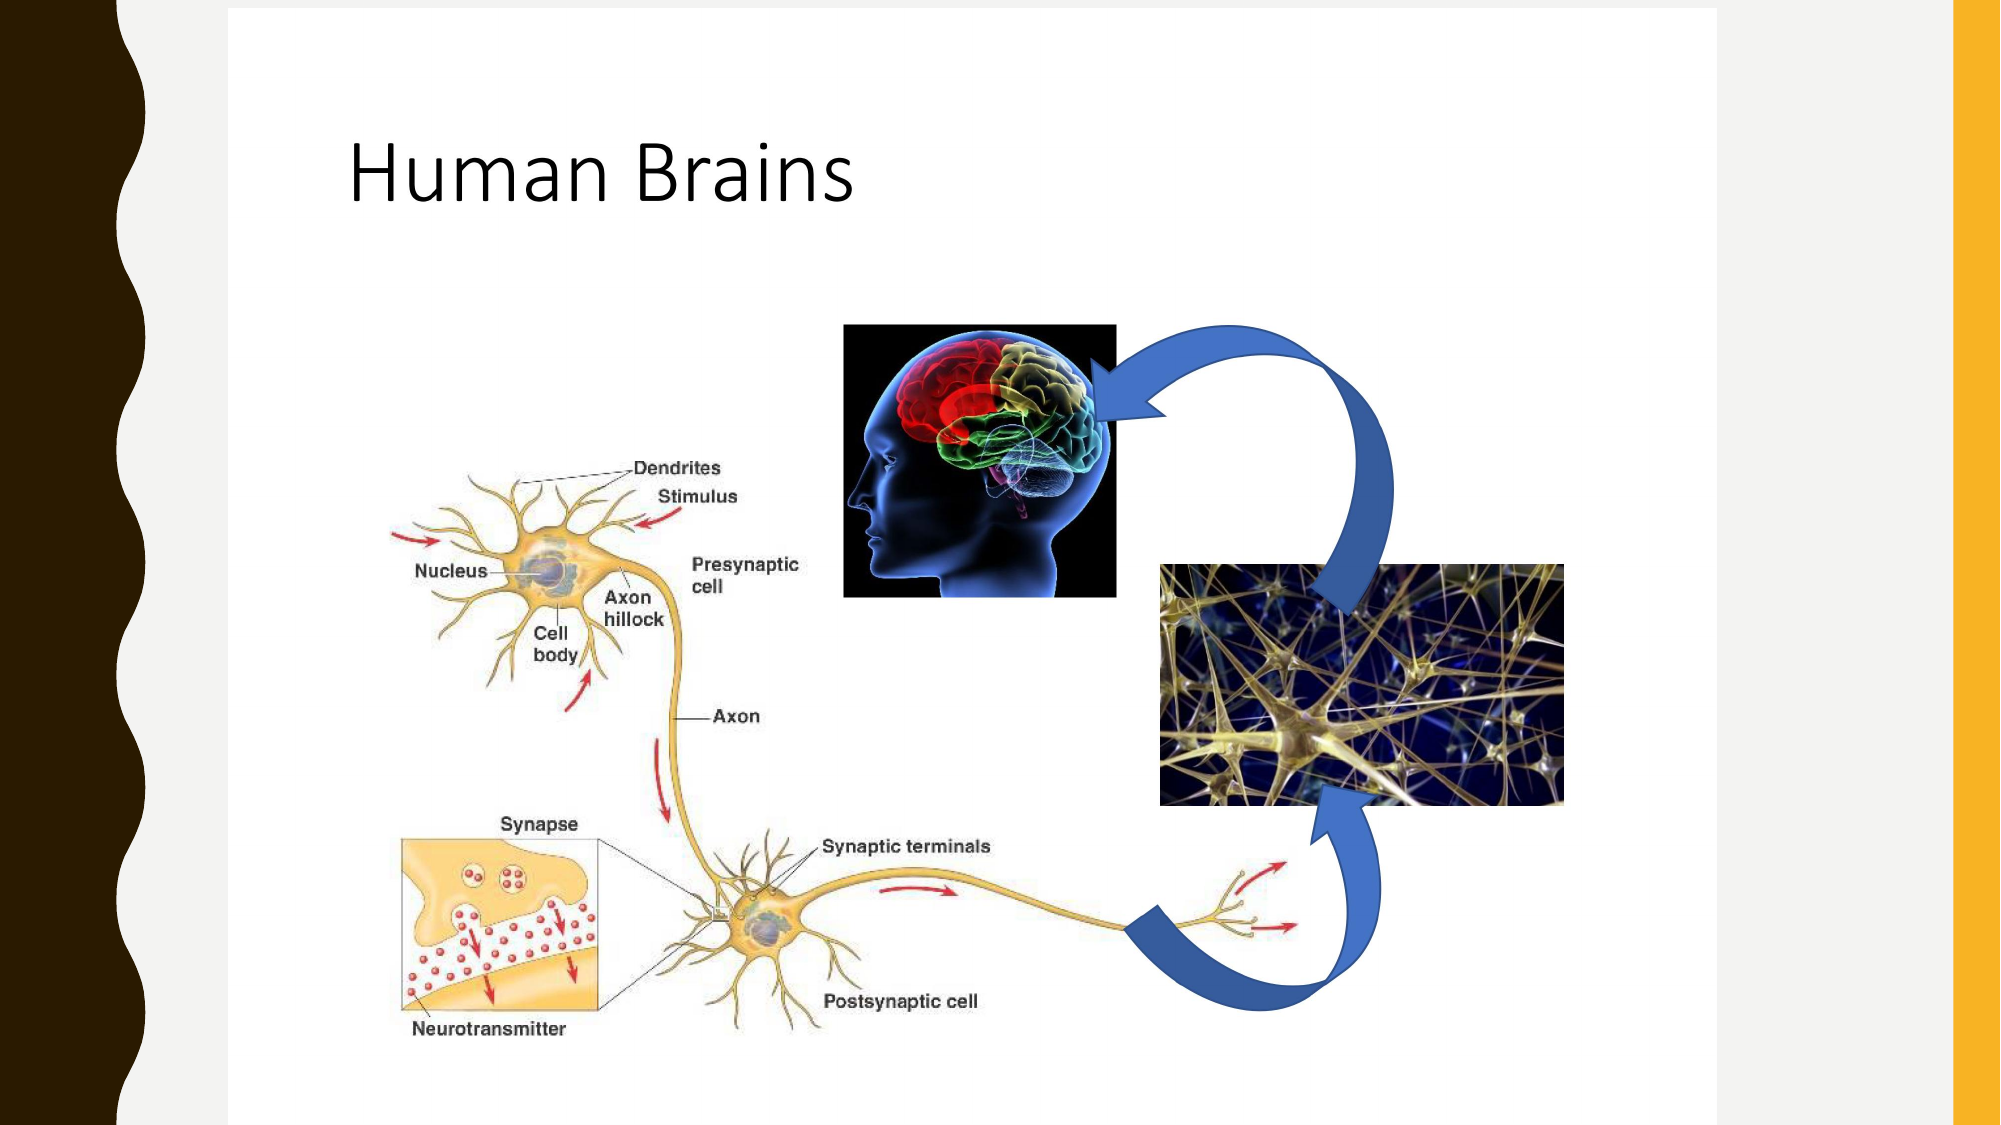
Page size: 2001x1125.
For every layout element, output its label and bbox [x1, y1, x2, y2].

list [228, 8, 1717, 1125]
